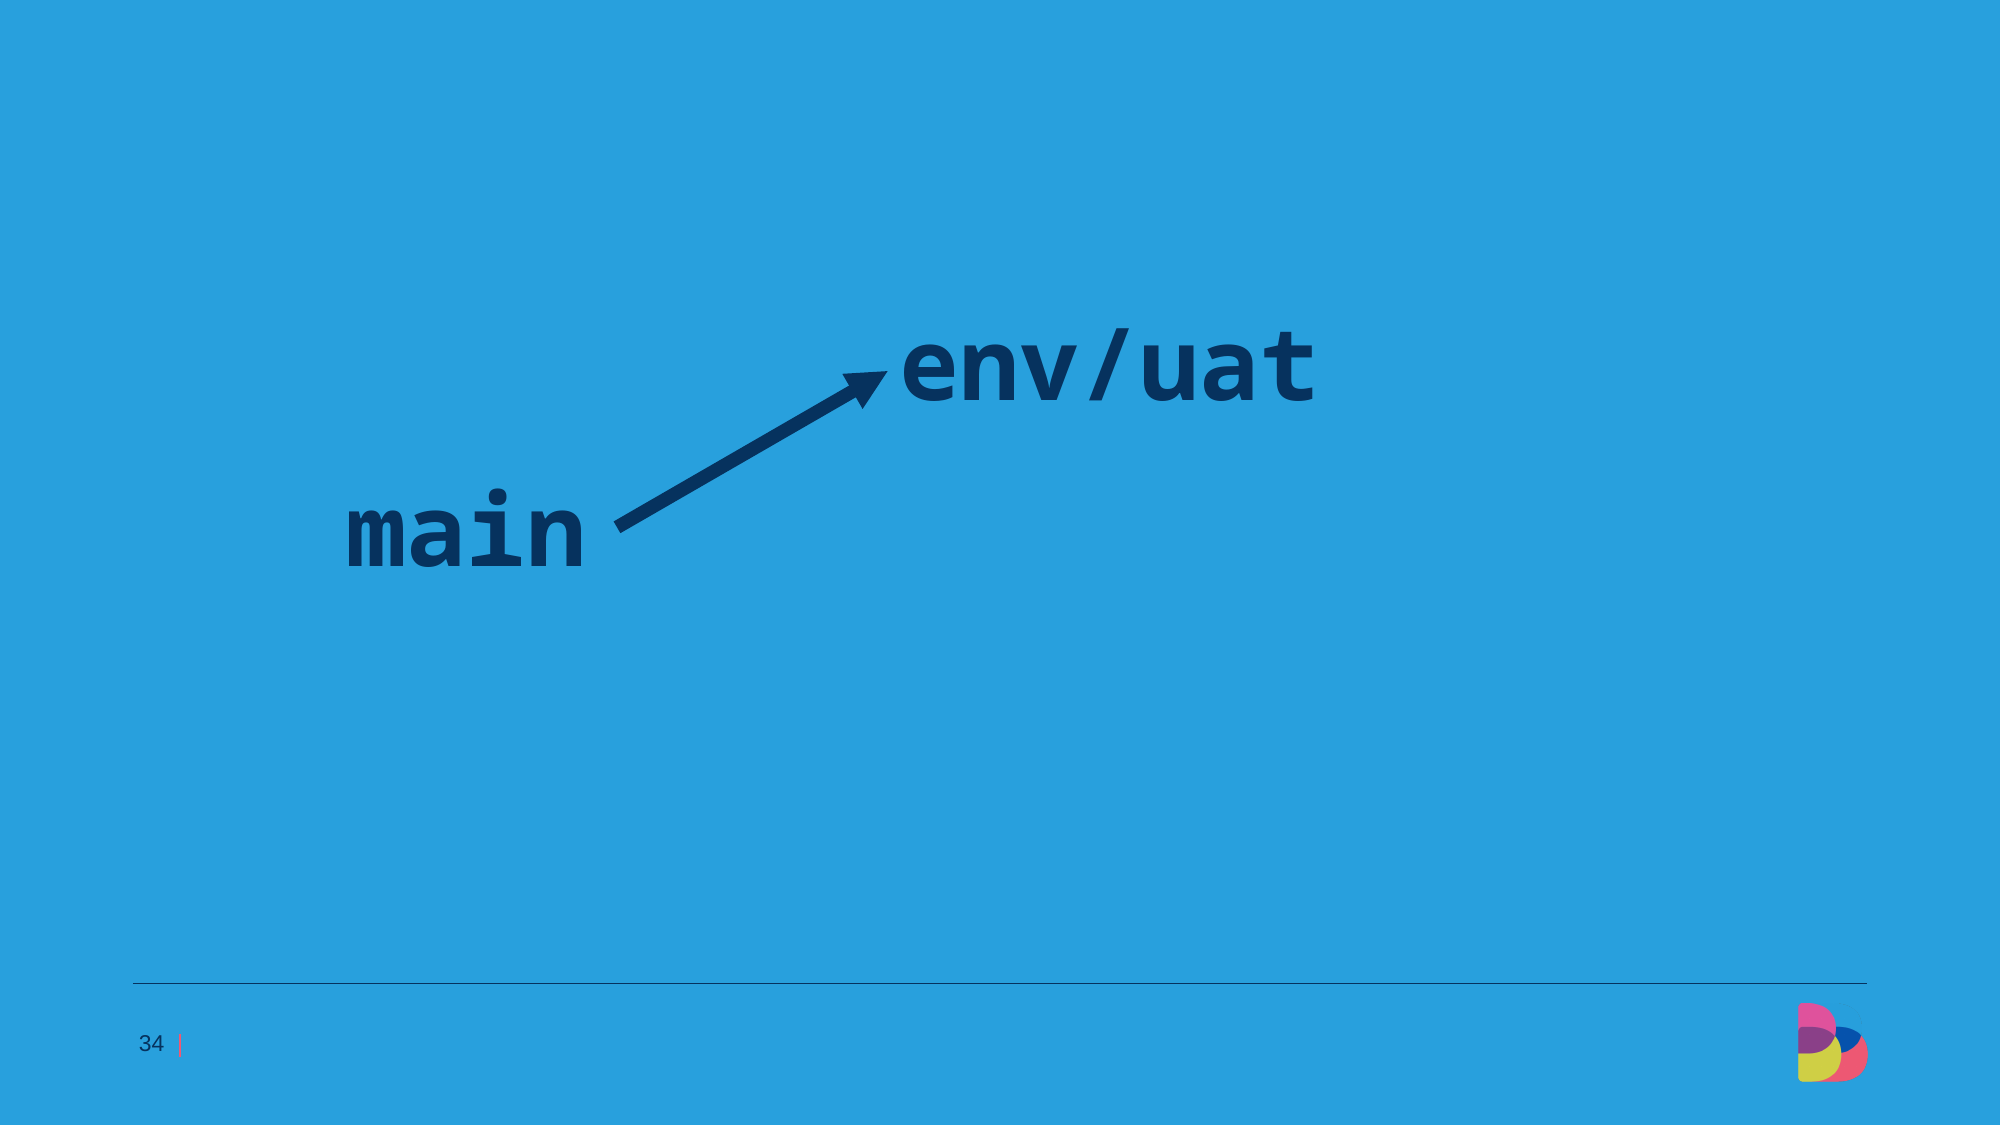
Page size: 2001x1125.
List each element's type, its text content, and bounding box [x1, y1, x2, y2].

slide_number 34 [91, 1012, 180, 1073]
picture [1798, 1003, 1868, 1082]
text_box main [331, 459, 601, 594]
text_box env/uat [884, 292, 1334, 428]
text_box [616, 371, 888, 528]
